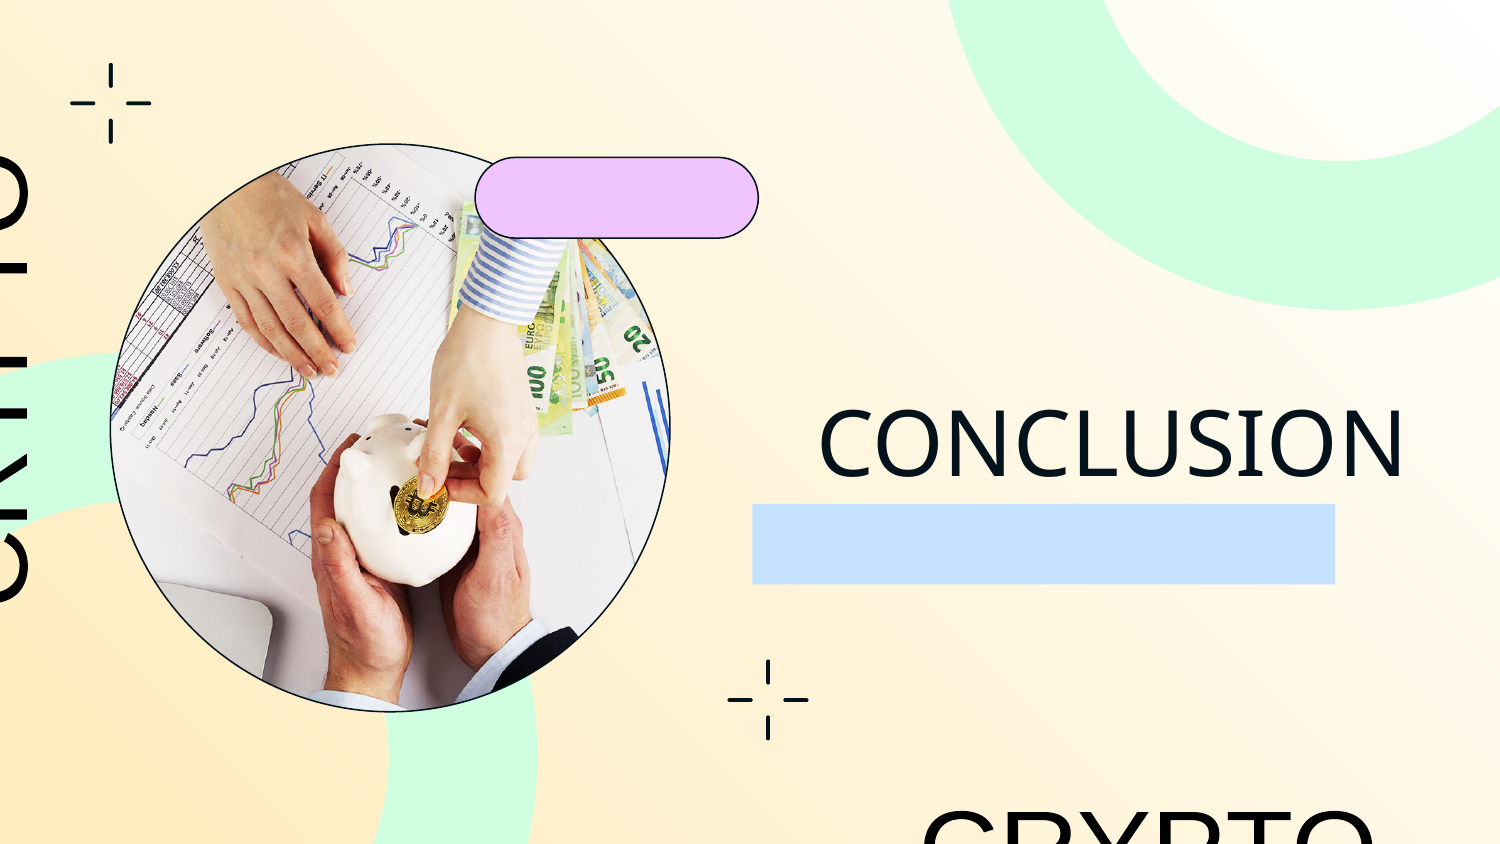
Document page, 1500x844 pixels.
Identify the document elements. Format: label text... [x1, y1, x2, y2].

text_box [676, 157, 759, 239]
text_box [70, 62, 152, 144]
picture [110, 143, 671, 712]
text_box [727, 659, 809, 741]
title CONCLUSION [718, 282, 1424, 597]
text_box [948, 0, 1500, 302]
